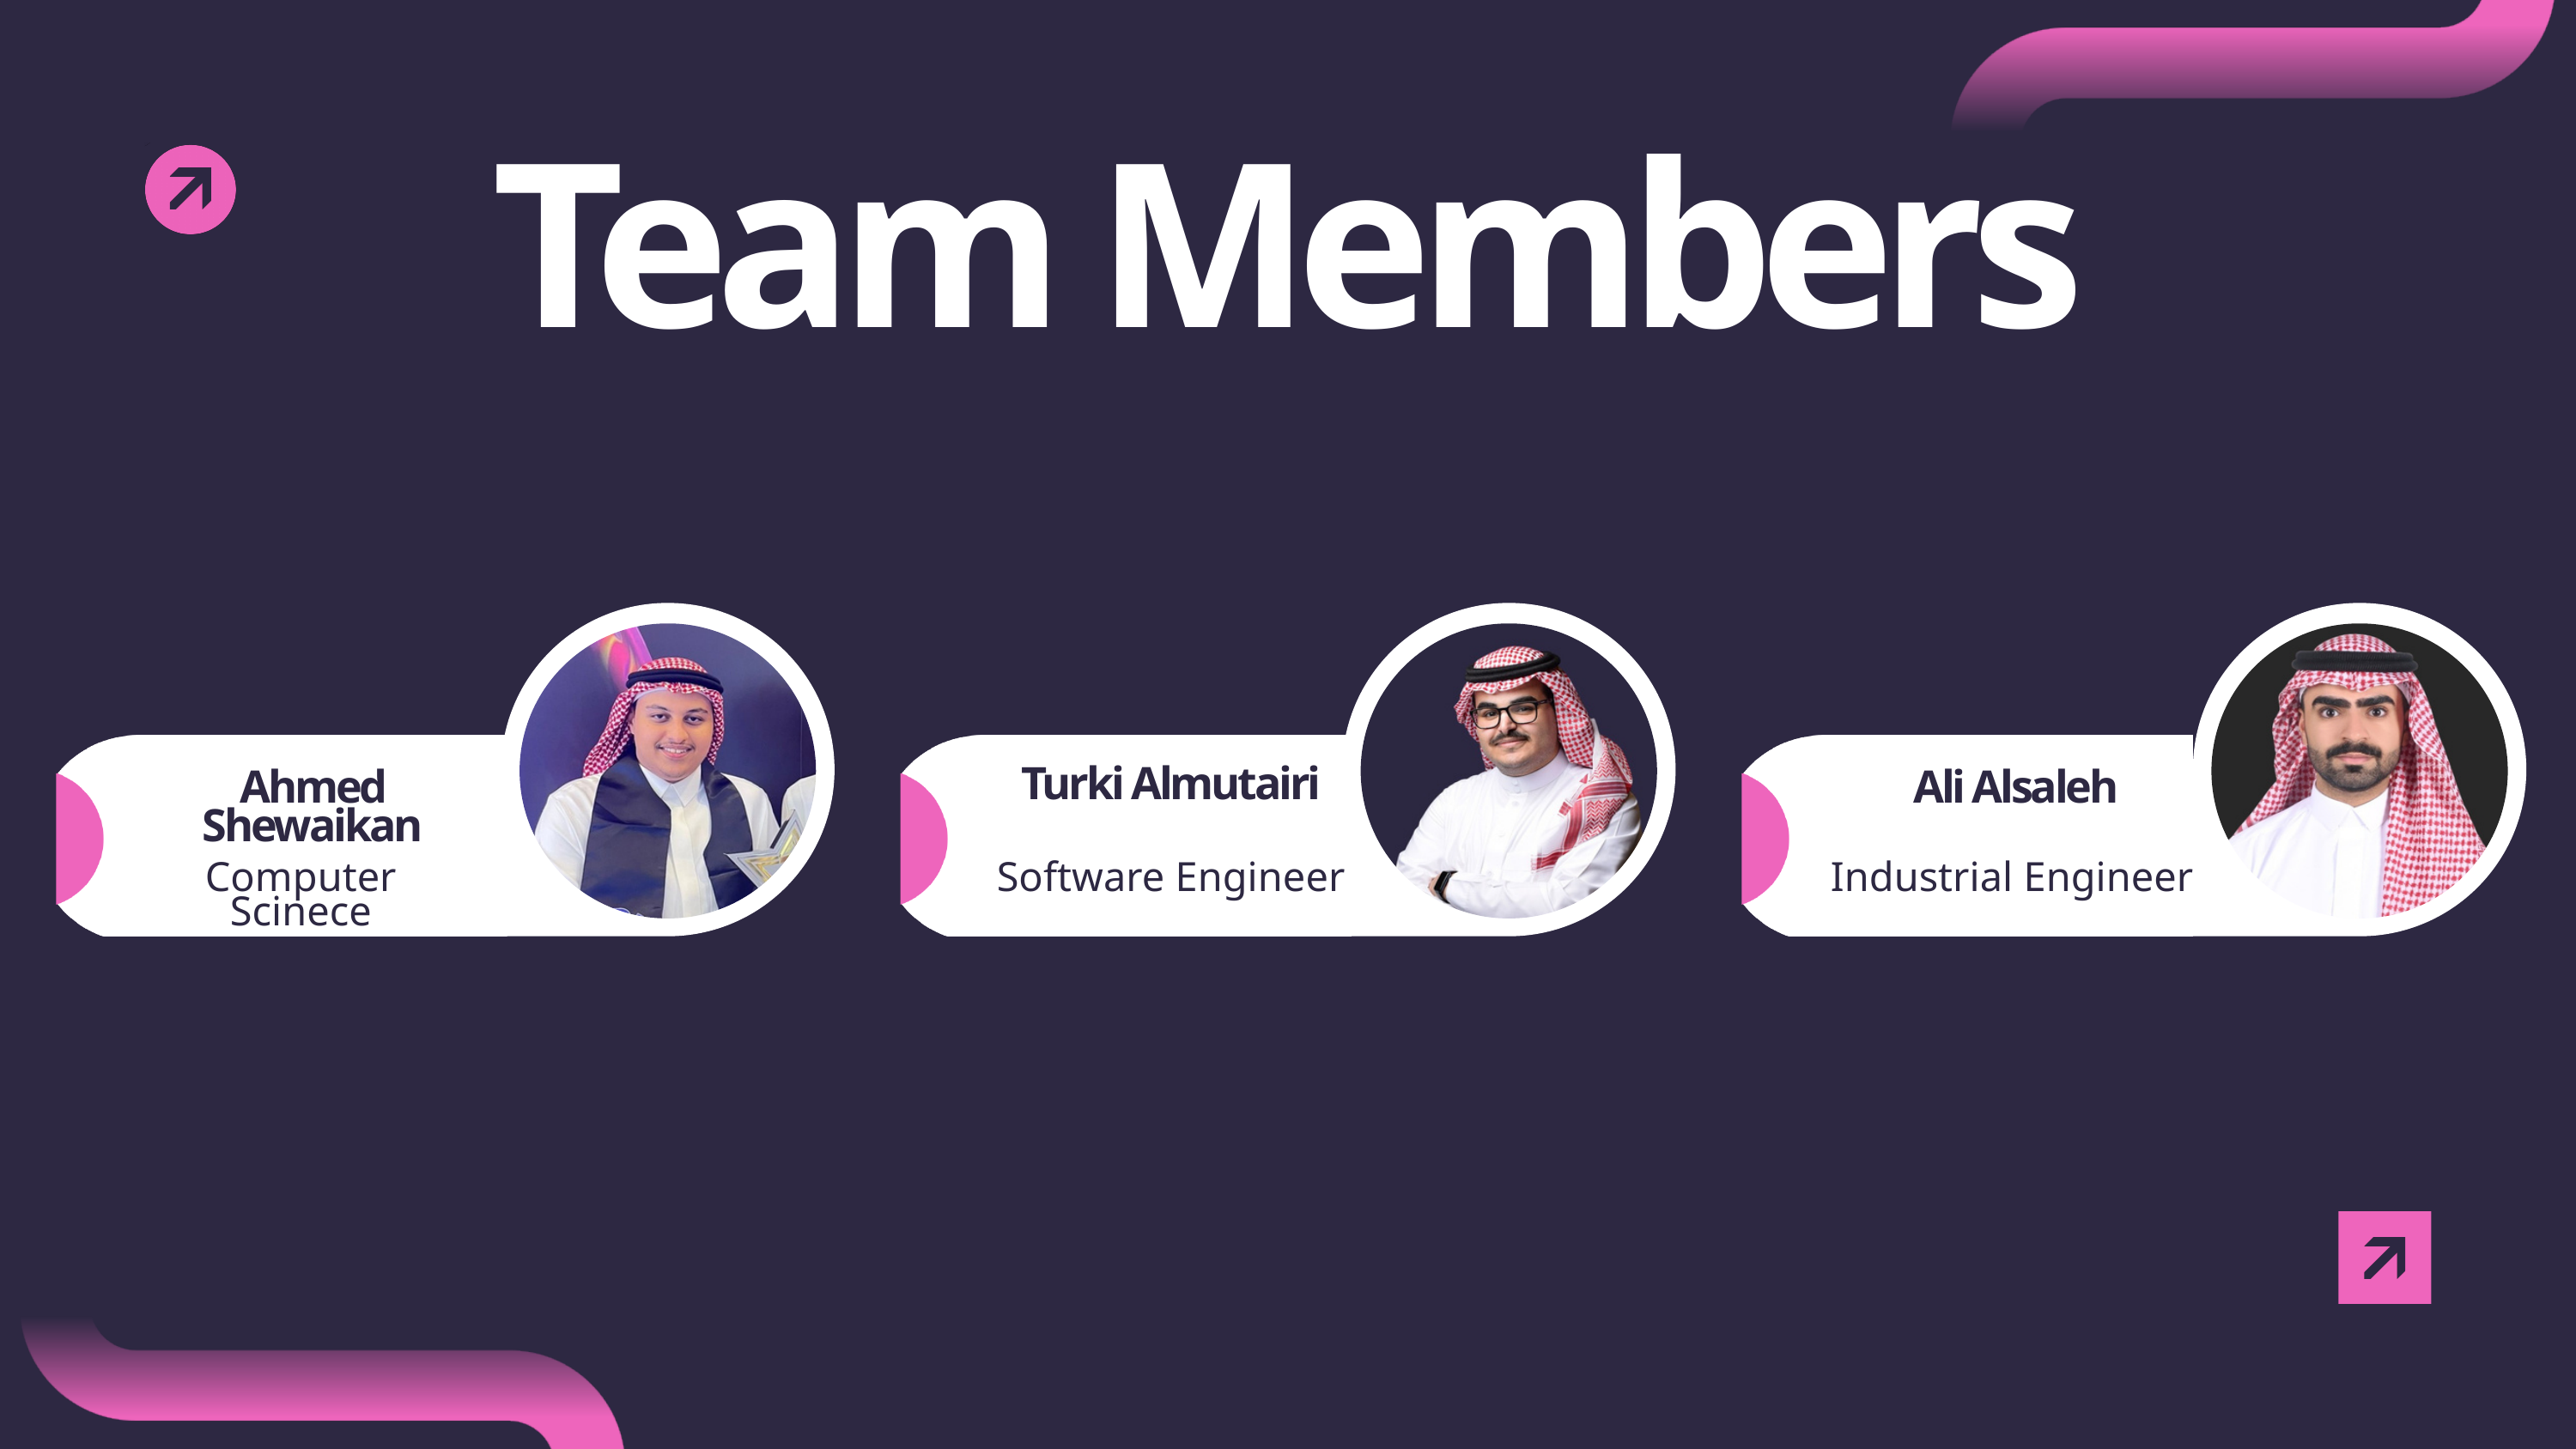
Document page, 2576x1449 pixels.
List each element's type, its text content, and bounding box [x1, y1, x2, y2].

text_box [1341, 603, 1676, 937]
text_box Software Engineer [990, 864, 1337, 900]
text_box Team Members [237, 177, 2339, 373]
text_box [20, 1305, 626, 1449]
text_box [144, 142, 237, 234]
text_box Turki Almutairi [1017, 770, 1325, 809]
text_box [1741, 735, 2188, 937]
text_box Ahmed Shewaikan [149, 773, 477, 851]
text_box Industrial Engineer [1807, 864, 2188, 900]
text_box Ali Alsaleh [1873, 773, 2160, 813]
text_box [900, 735, 1337, 937]
text_box [2364, 1237, 2406, 1279]
text_box [1950, 0, 2556, 144]
text_box Computer Scinece [137, 864, 464, 935]
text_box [501, 603, 835, 937]
text_box [2338, 1211, 2432, 1304]
text_box [169, 167, 211, 209]
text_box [2192, 603, 2527, 937]
text_box [56, 735, 496, 937]
